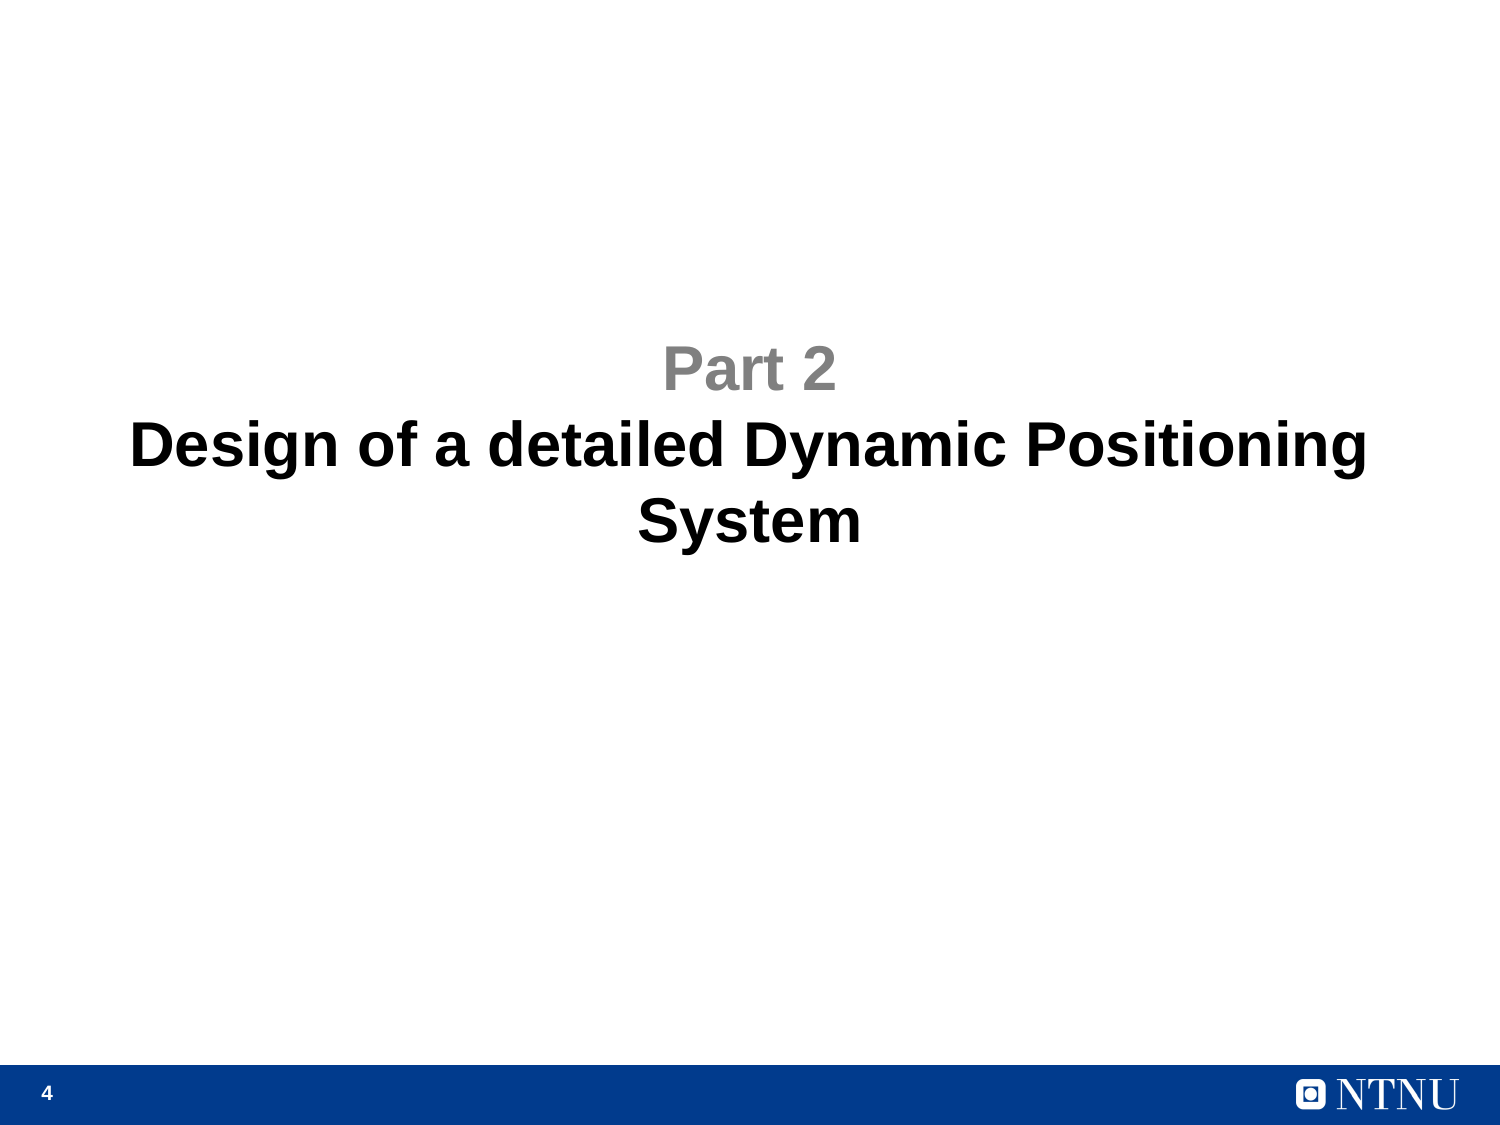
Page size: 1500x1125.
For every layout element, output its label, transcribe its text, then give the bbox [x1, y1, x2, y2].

picture [0, 1065, 1500, 1125]
title Part 2 Design of a detailed Dynamic Positioning System [75, 319, 1425, 563]
